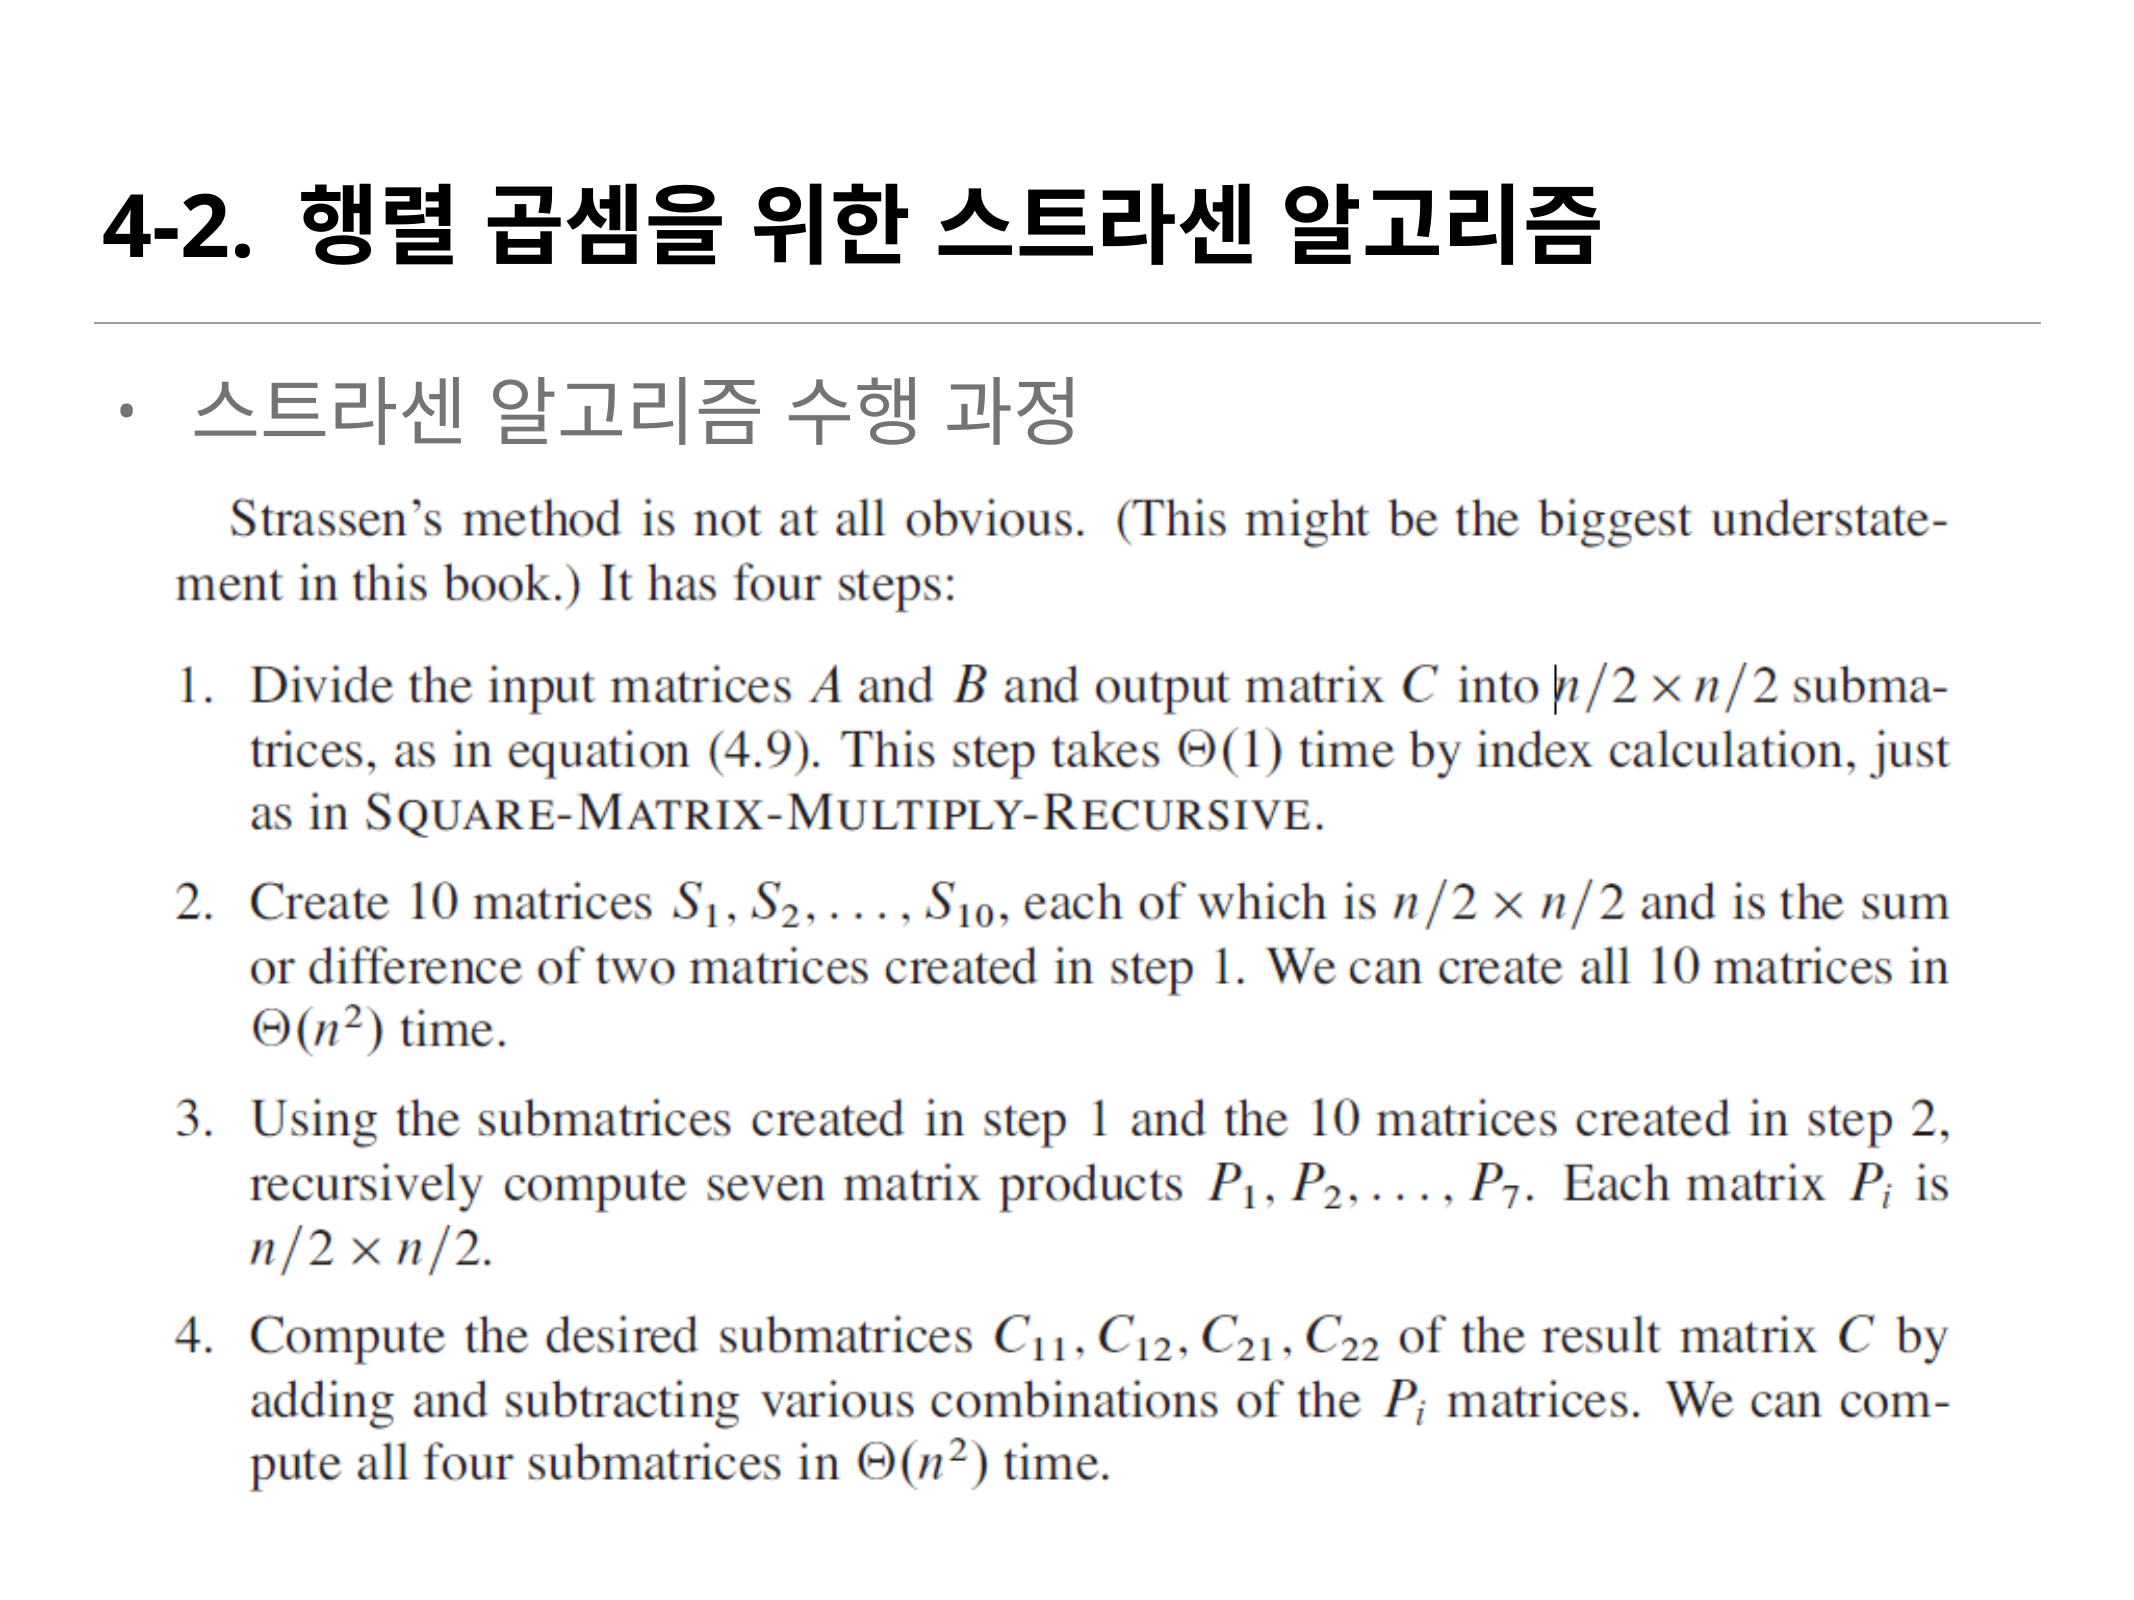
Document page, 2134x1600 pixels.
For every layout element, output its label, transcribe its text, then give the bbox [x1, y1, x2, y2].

list 스트라센 알고리즘 수행 과정 [107, 355, 2055, 1564]
picture [141, 486, 1992, 1532]
title 4-2. 행렬 곱셈을 위한 스트라센 알고리즘 [93, 53, 2041, 284]
